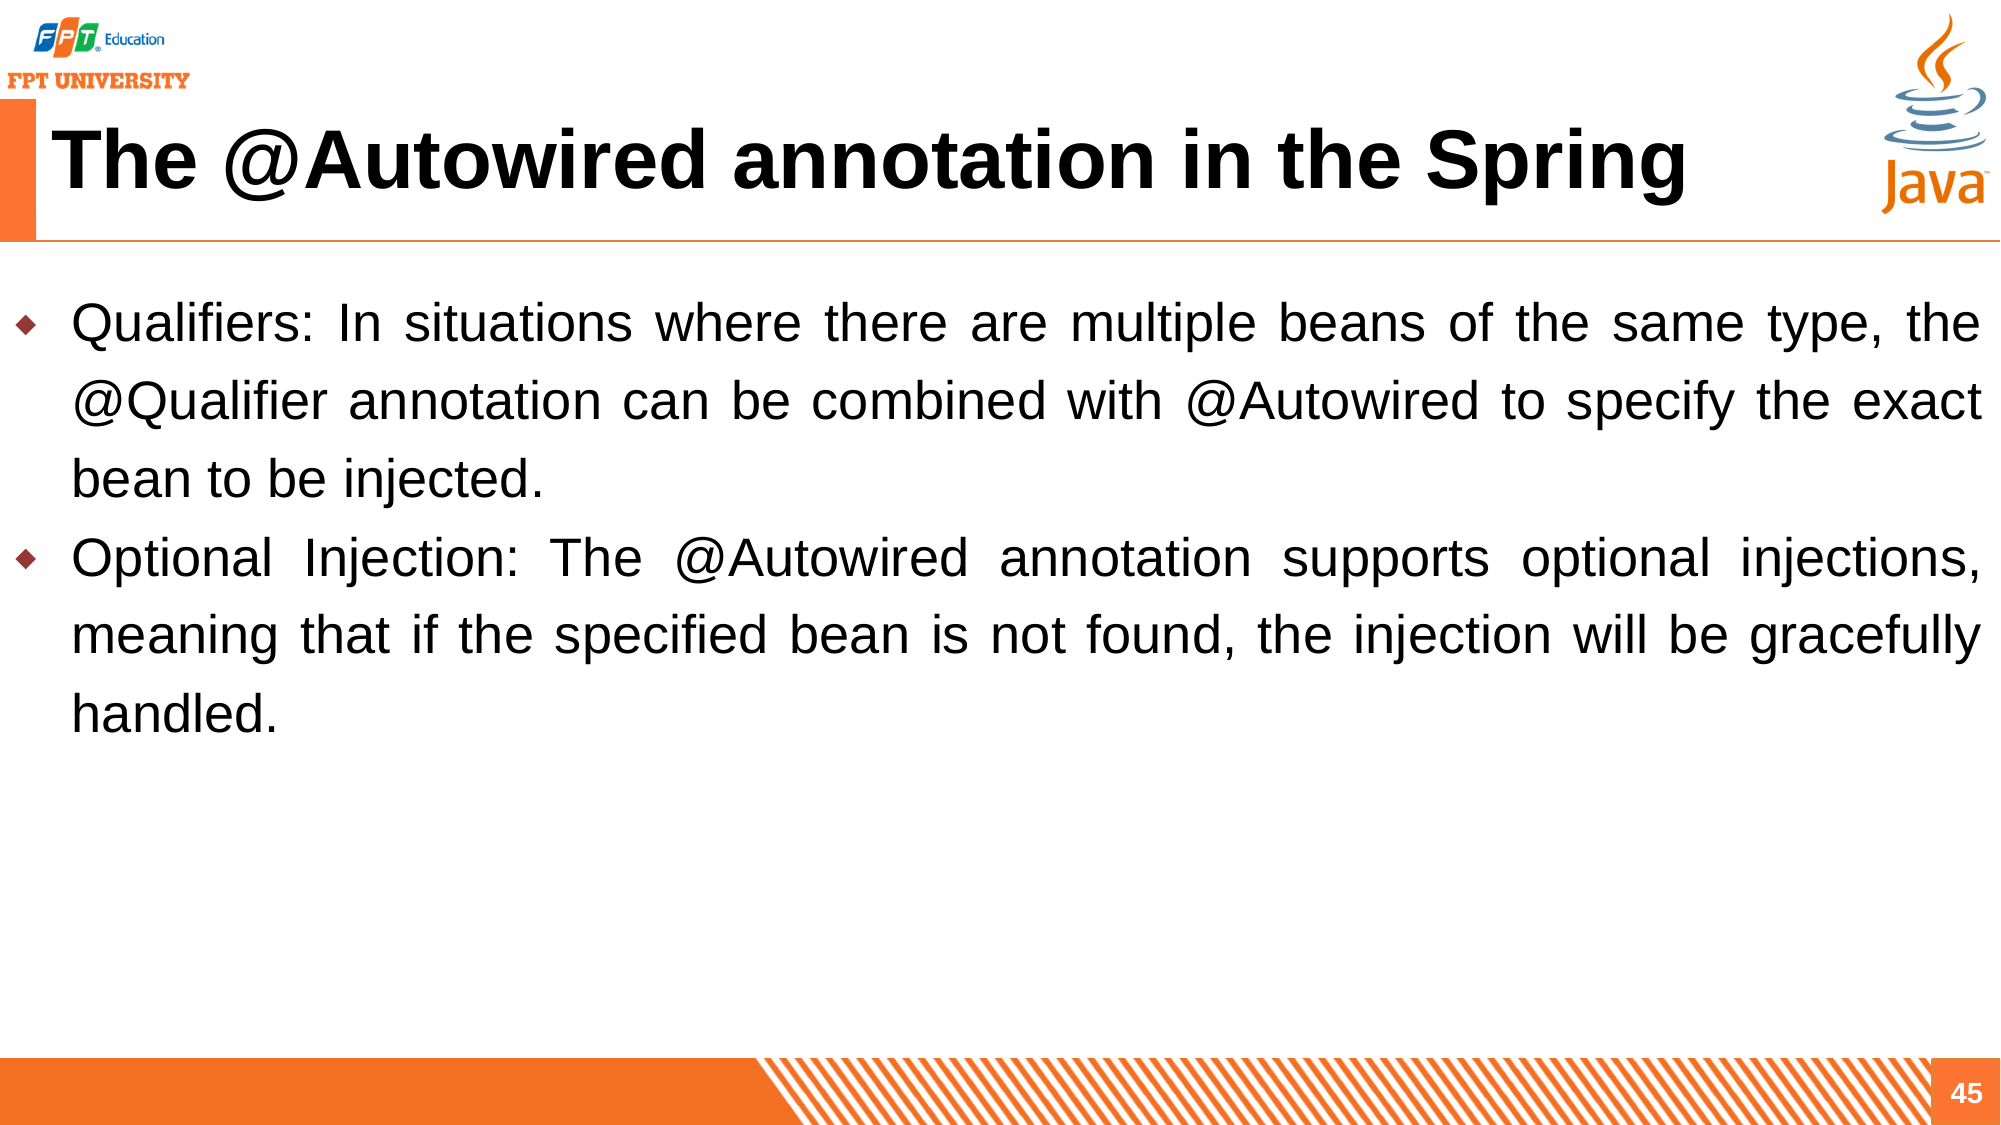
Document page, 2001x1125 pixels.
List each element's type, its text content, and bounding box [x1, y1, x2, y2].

picture [0, 2, 197, 99]
slide_number 45 [1933, 1059, 2000, 1124]
picture [0, 1058, 1934, 1125]
title The @Autowired annotation in the Spring [36, 108, 1869, 215]
picture [1868, 4, 2000, 226]
list Qualifiers: In situations where there are multiple beans of the same type, the @Qualifier annotation can be combined with @Autowired to specify the exact bean to be injected. Optional Injection: The @Autowired annotation supports optional injections, meaning that if the specified bean is not found, the injection will be gracefully handled. [0, 266, 2000, 1057]
